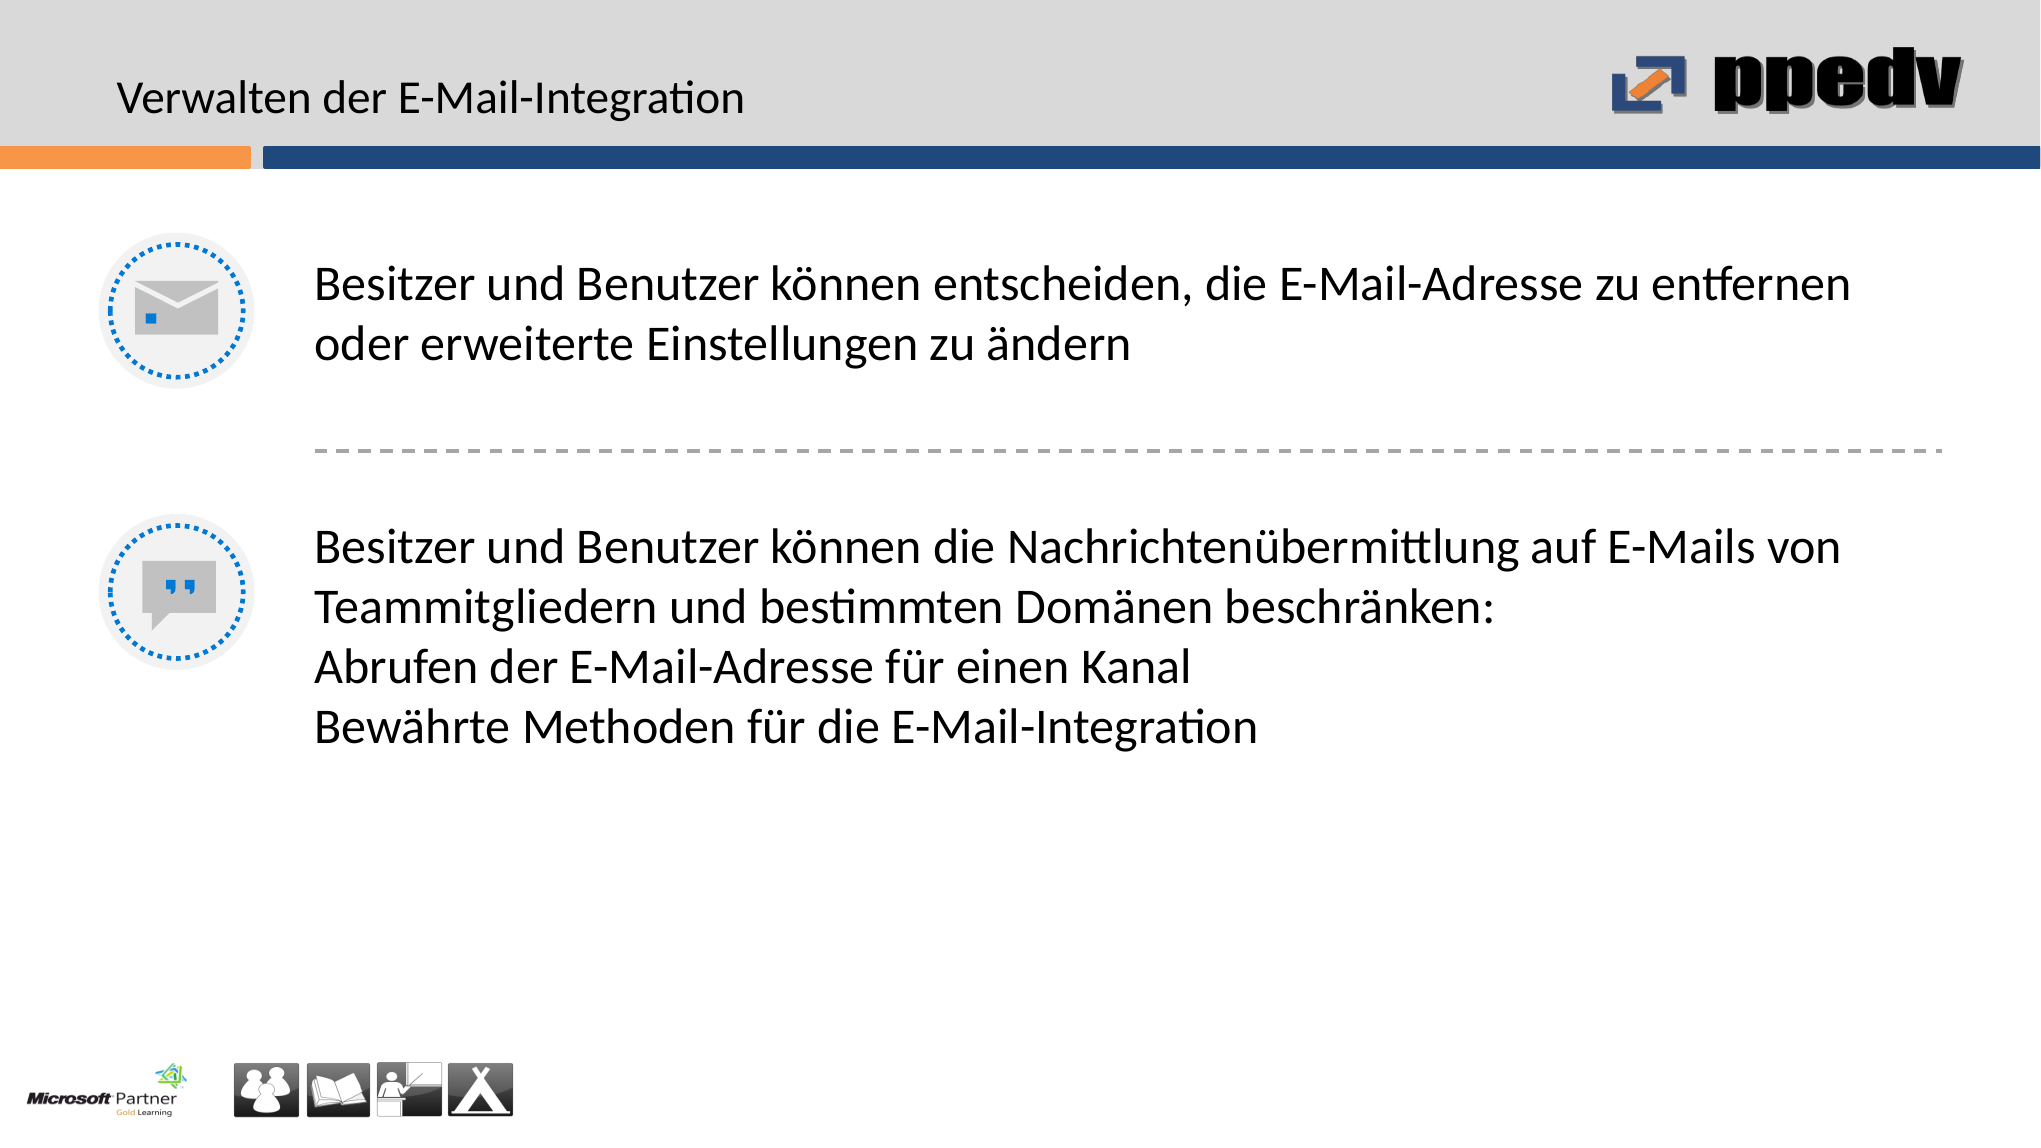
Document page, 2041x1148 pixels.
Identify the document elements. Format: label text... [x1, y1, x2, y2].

picture [98, 232, 255, 389]
title Verwalten der E-Mail-Integration [101, 58, 1947, 131]
text_box Besitzer und Benutzer können entscheiden, die E-Mail-Adresse zu entfernen oder erweiterte Einstellungen zu ändern [314, 250, 1948, 371]
picture [98, 513, 255, 670]
picture [7, 1043, 538, 1140]
text_box Besitzer und Benutzer können die Nachrichtenübermittlung auf E-Mails von Teammitgliedern und bestimmten Domänen beschränken: Abrufen der E-Mail-Adresse für einen Kanal Bewährte Methoden für die E-Mail-Integration [314, 513, 1948, 754]
picture [1598, 41, 1992, 125]
